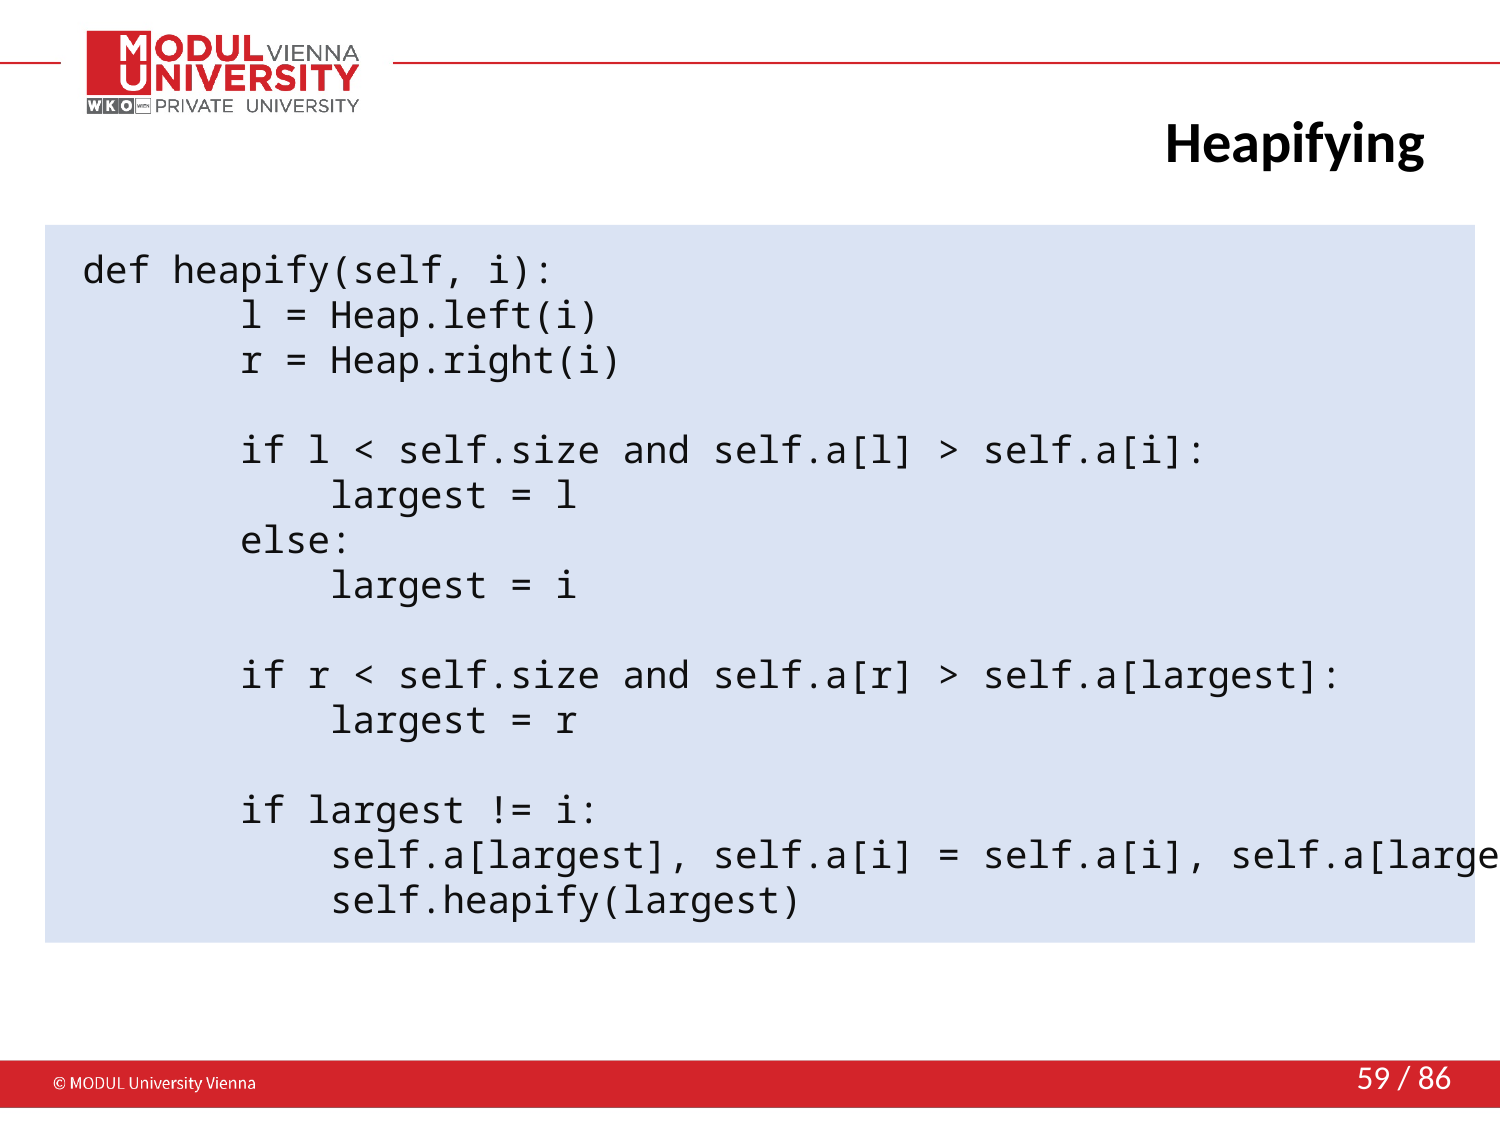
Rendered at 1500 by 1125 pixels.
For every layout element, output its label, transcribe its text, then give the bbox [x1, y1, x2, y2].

picture [0, 0, 1500, 1125]
text_box def heapify(self, i): l = Heap.left(i) r = Heap.right(i) if l < self.size and self.a[l] > self.a[i]: largest = l else: largest = i if r < self.size and self.a[r] > self.a[largest]: largest = r if largest != i: self.a[largest], self.a[i] = self.a[i], self.a[largest] self.heapify(largest) [45, 224, 1475, 943]
title Heapifying [75, 44, 1425, 224]
